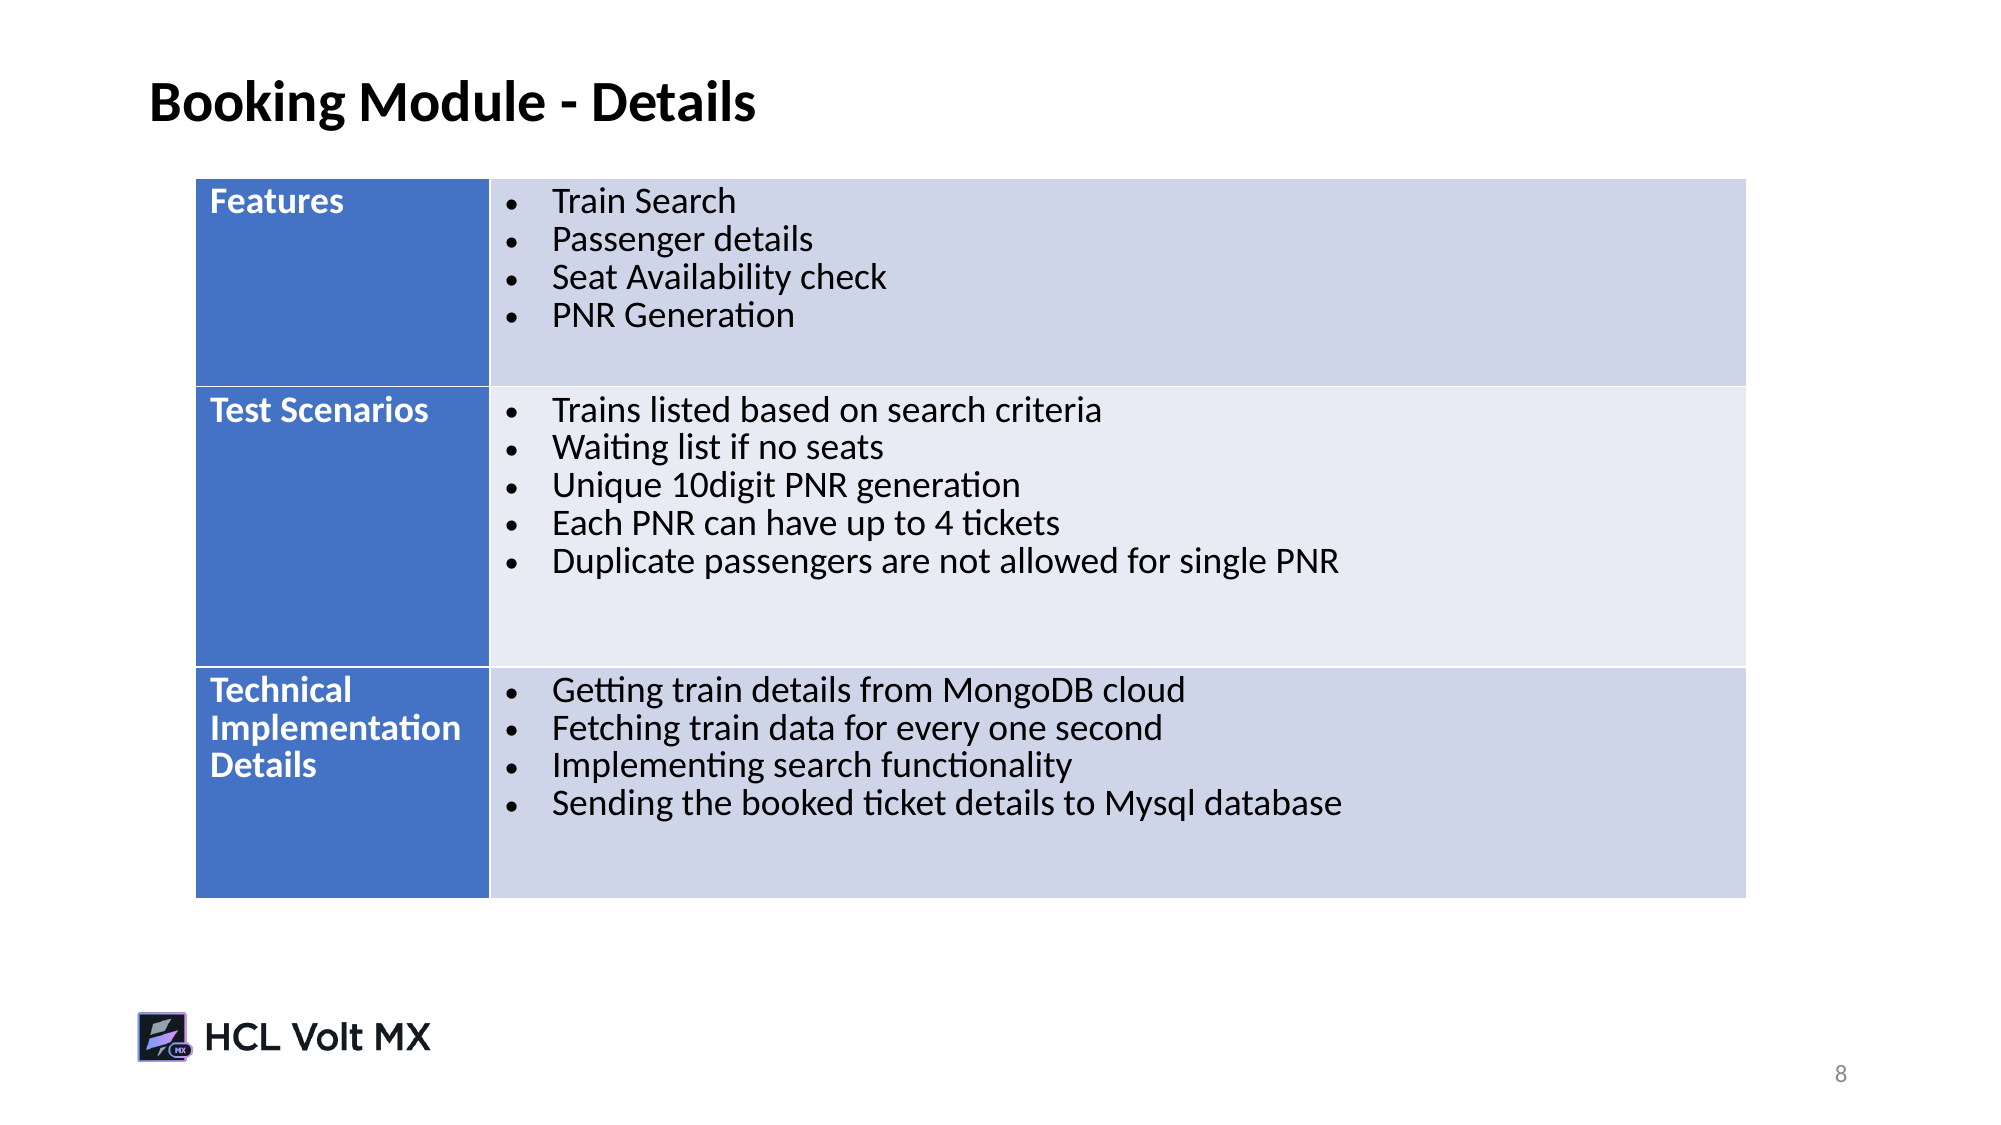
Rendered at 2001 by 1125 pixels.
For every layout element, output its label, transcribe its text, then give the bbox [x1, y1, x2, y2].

table_cell Test Scenarios [196, 387, 489, 666]
table_header Train Search Passenger details Seat Availability check PNR Generation [491, 179, 1746, 386]
picture [137, 1012, 431, 1062]
table_header Features [196, 179, 489, 386]
text_box Booking Module - Details [134, 63, 1723, 163]
slide_number 8 [1412, 1042, 1863, 1103]
table_cell Trains listed based on search criteria Waiting list if no seats Unique 10digit PNR generation Each PNR can have up to 4 tickets Duplicate passengers are not allowed for single PNR [491, 387, 1746, 666]
table_cell Getting train details from MongoDB cloud Fetching train data for every one second Implementing search functionality Sending the booked ticket details to Mysql database [491, 668, 1746, 898]
table_cell Technical Implementation Details [196, 668, 489, 898]
